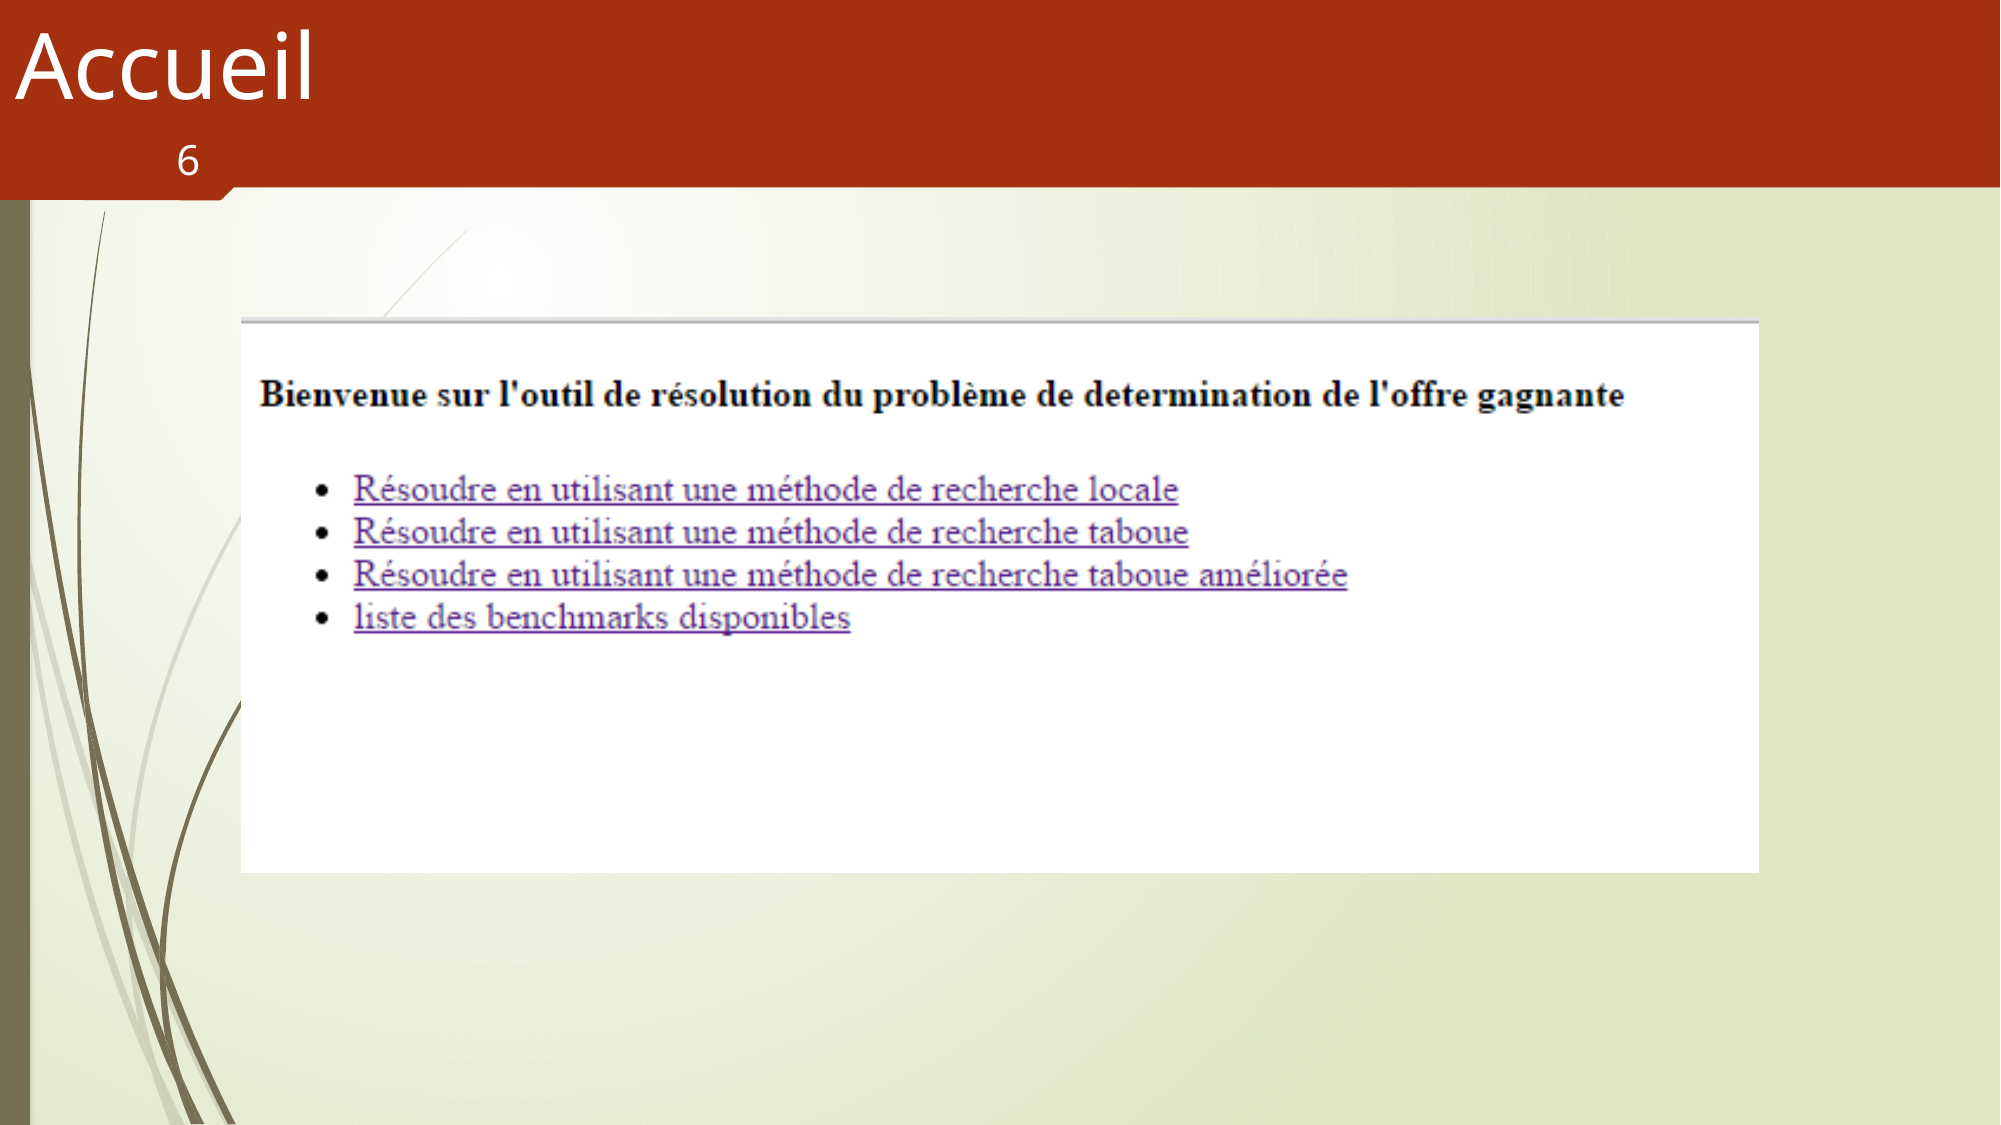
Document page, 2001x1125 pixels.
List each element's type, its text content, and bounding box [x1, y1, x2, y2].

slide_number 6 [87, 129, 216, 190]
title Accueil [0, 0, 2000, 188]
picture [240, 317, 1759, 874]
